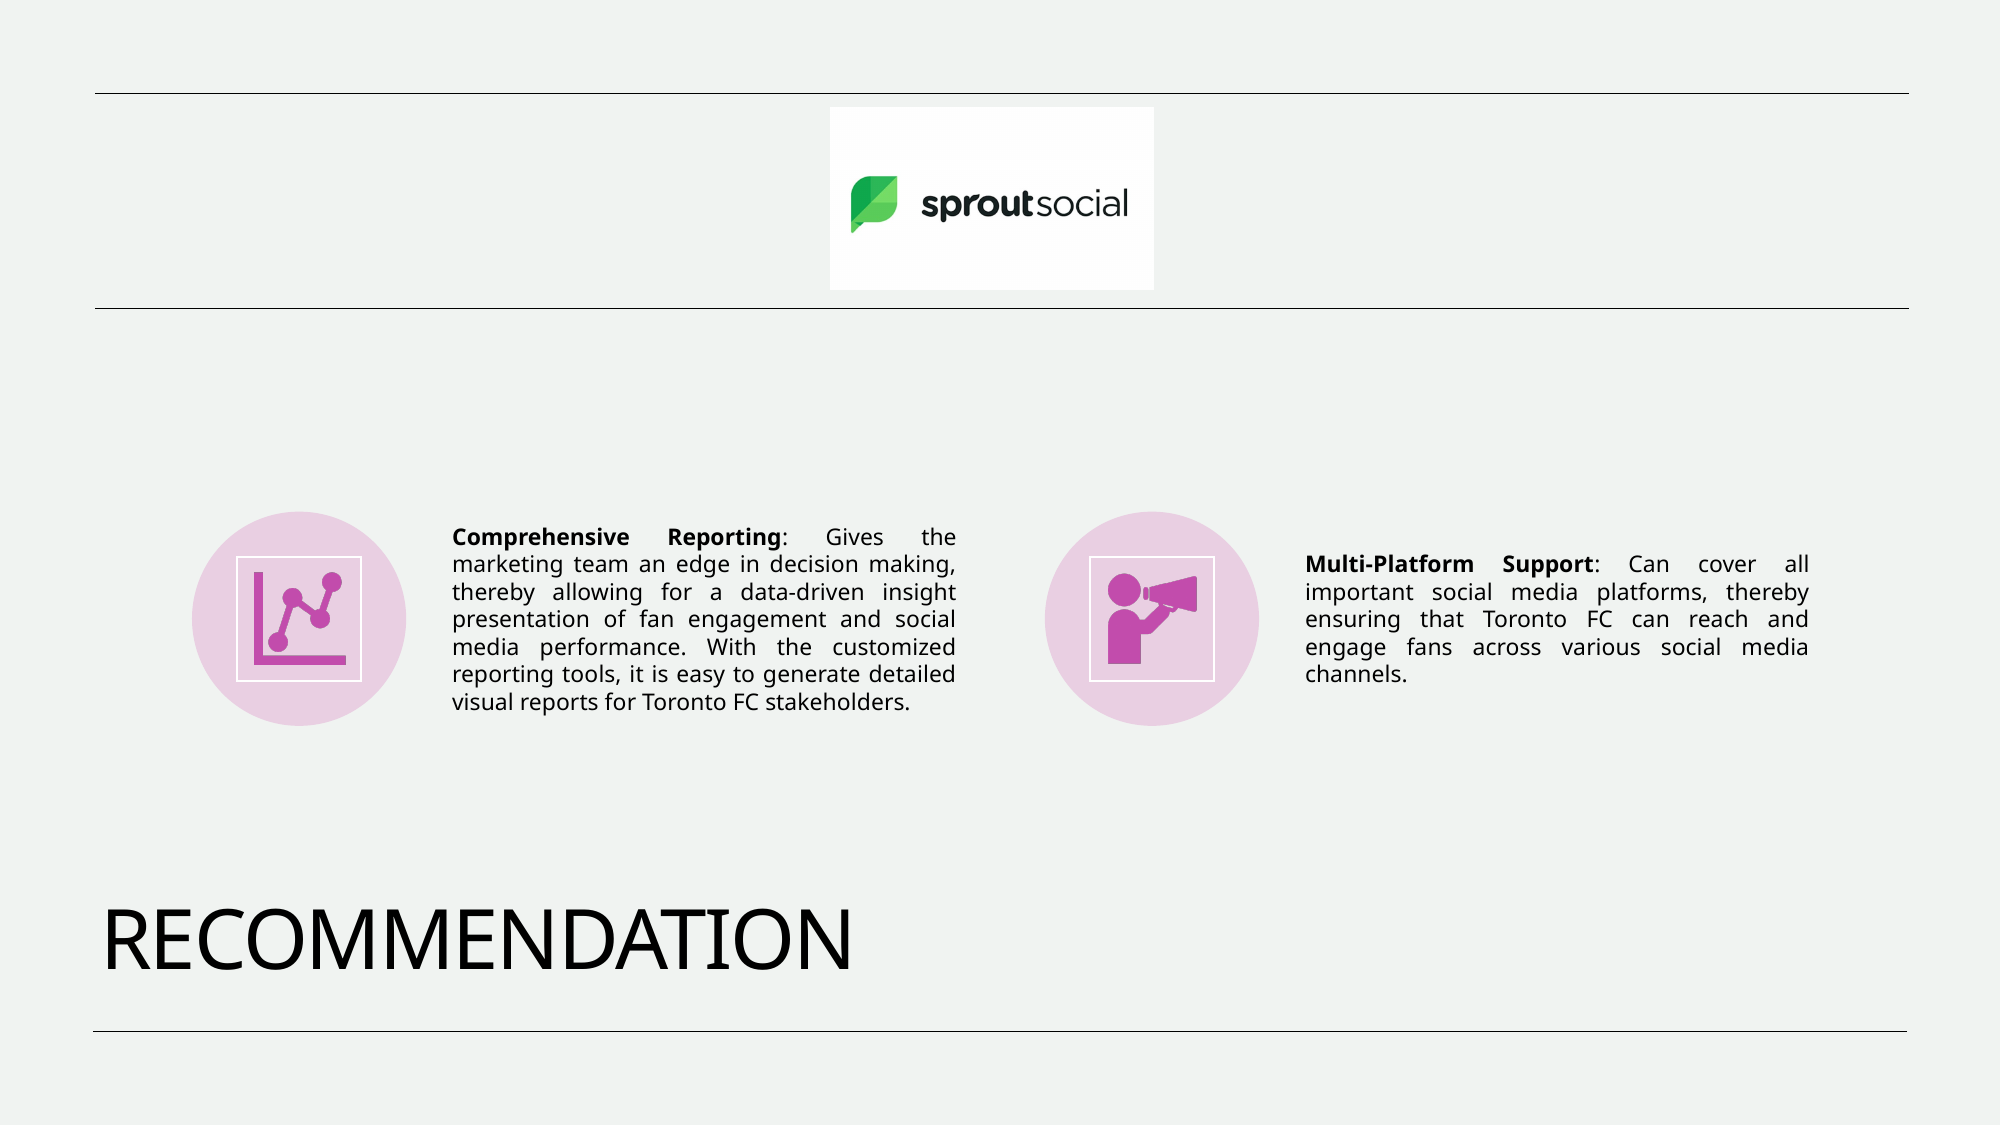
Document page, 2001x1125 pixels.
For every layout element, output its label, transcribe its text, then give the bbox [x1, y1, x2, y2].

title RECOMMENDATION [85, 867, 1898, 1018]
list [93, 340, 1908, 897]
picture [830, 107, 1154, 290]
